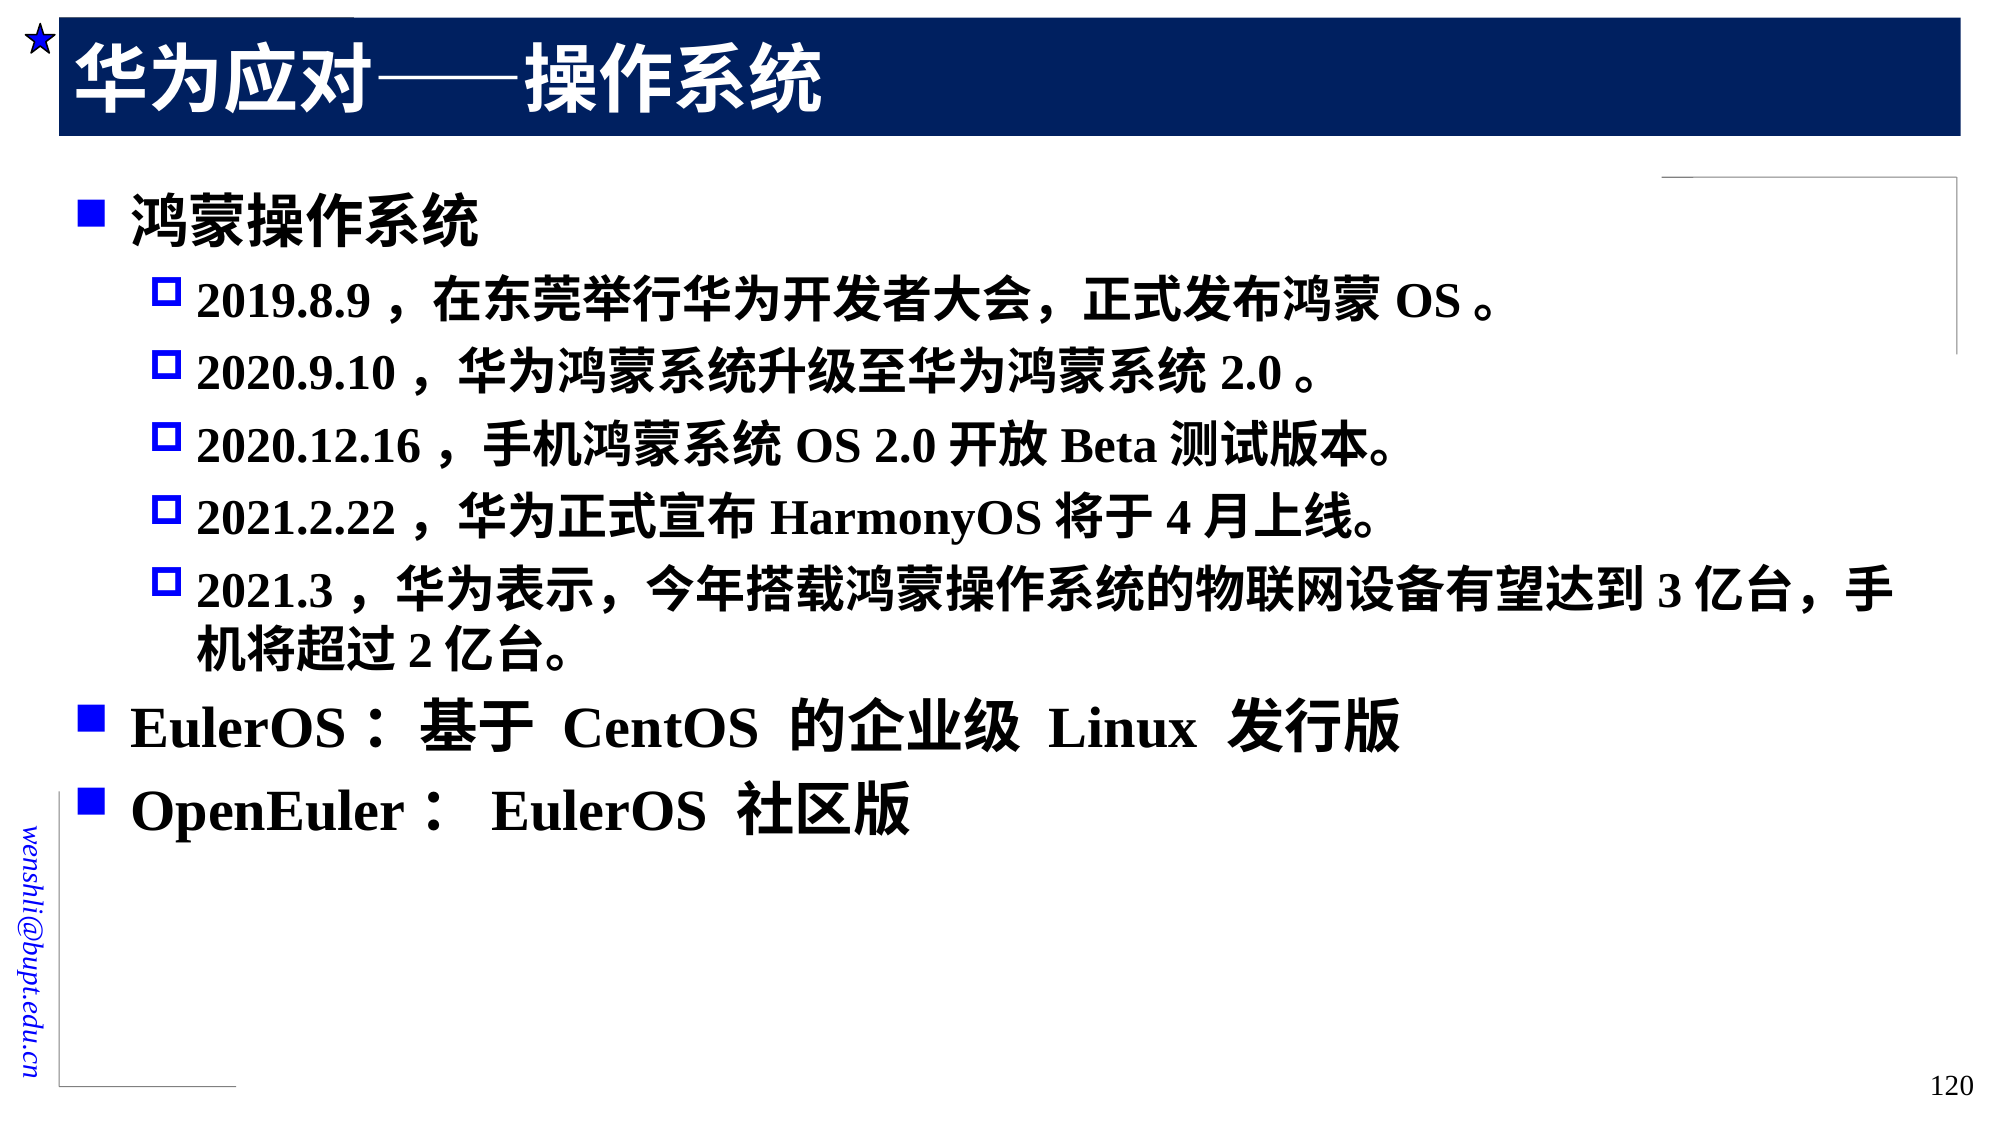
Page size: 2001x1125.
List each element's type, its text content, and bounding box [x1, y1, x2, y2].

title 华为应对——操作系统 [58, 17, 1961, 137]
list 鸿蒙操作系统 2019.8.9，在东莞举行华为开发者大会，正式发布鸿蒙OS。 2020.9.10，华为鸿蒙系统升级至华为鸿蒙系统2.0。 2020.12.16，手机鸿蒙系统OS 2.0开放Beta测试版本。 2021.2.22，华为正式宣布HarmonyOS将于4月上线。 2021.3，华为表示，今年搭载鸿蒙操作系统的物联网设备有望达到3亿台，手机将超过2亿台。 EulerOS：基于 CentOS 的企业级 Linux 发行版 OpenEuler：EulerOS 社区版 [59, 177, 1955, 1087]
slide_number 120 [1822, 1058, 1990, 1113]
